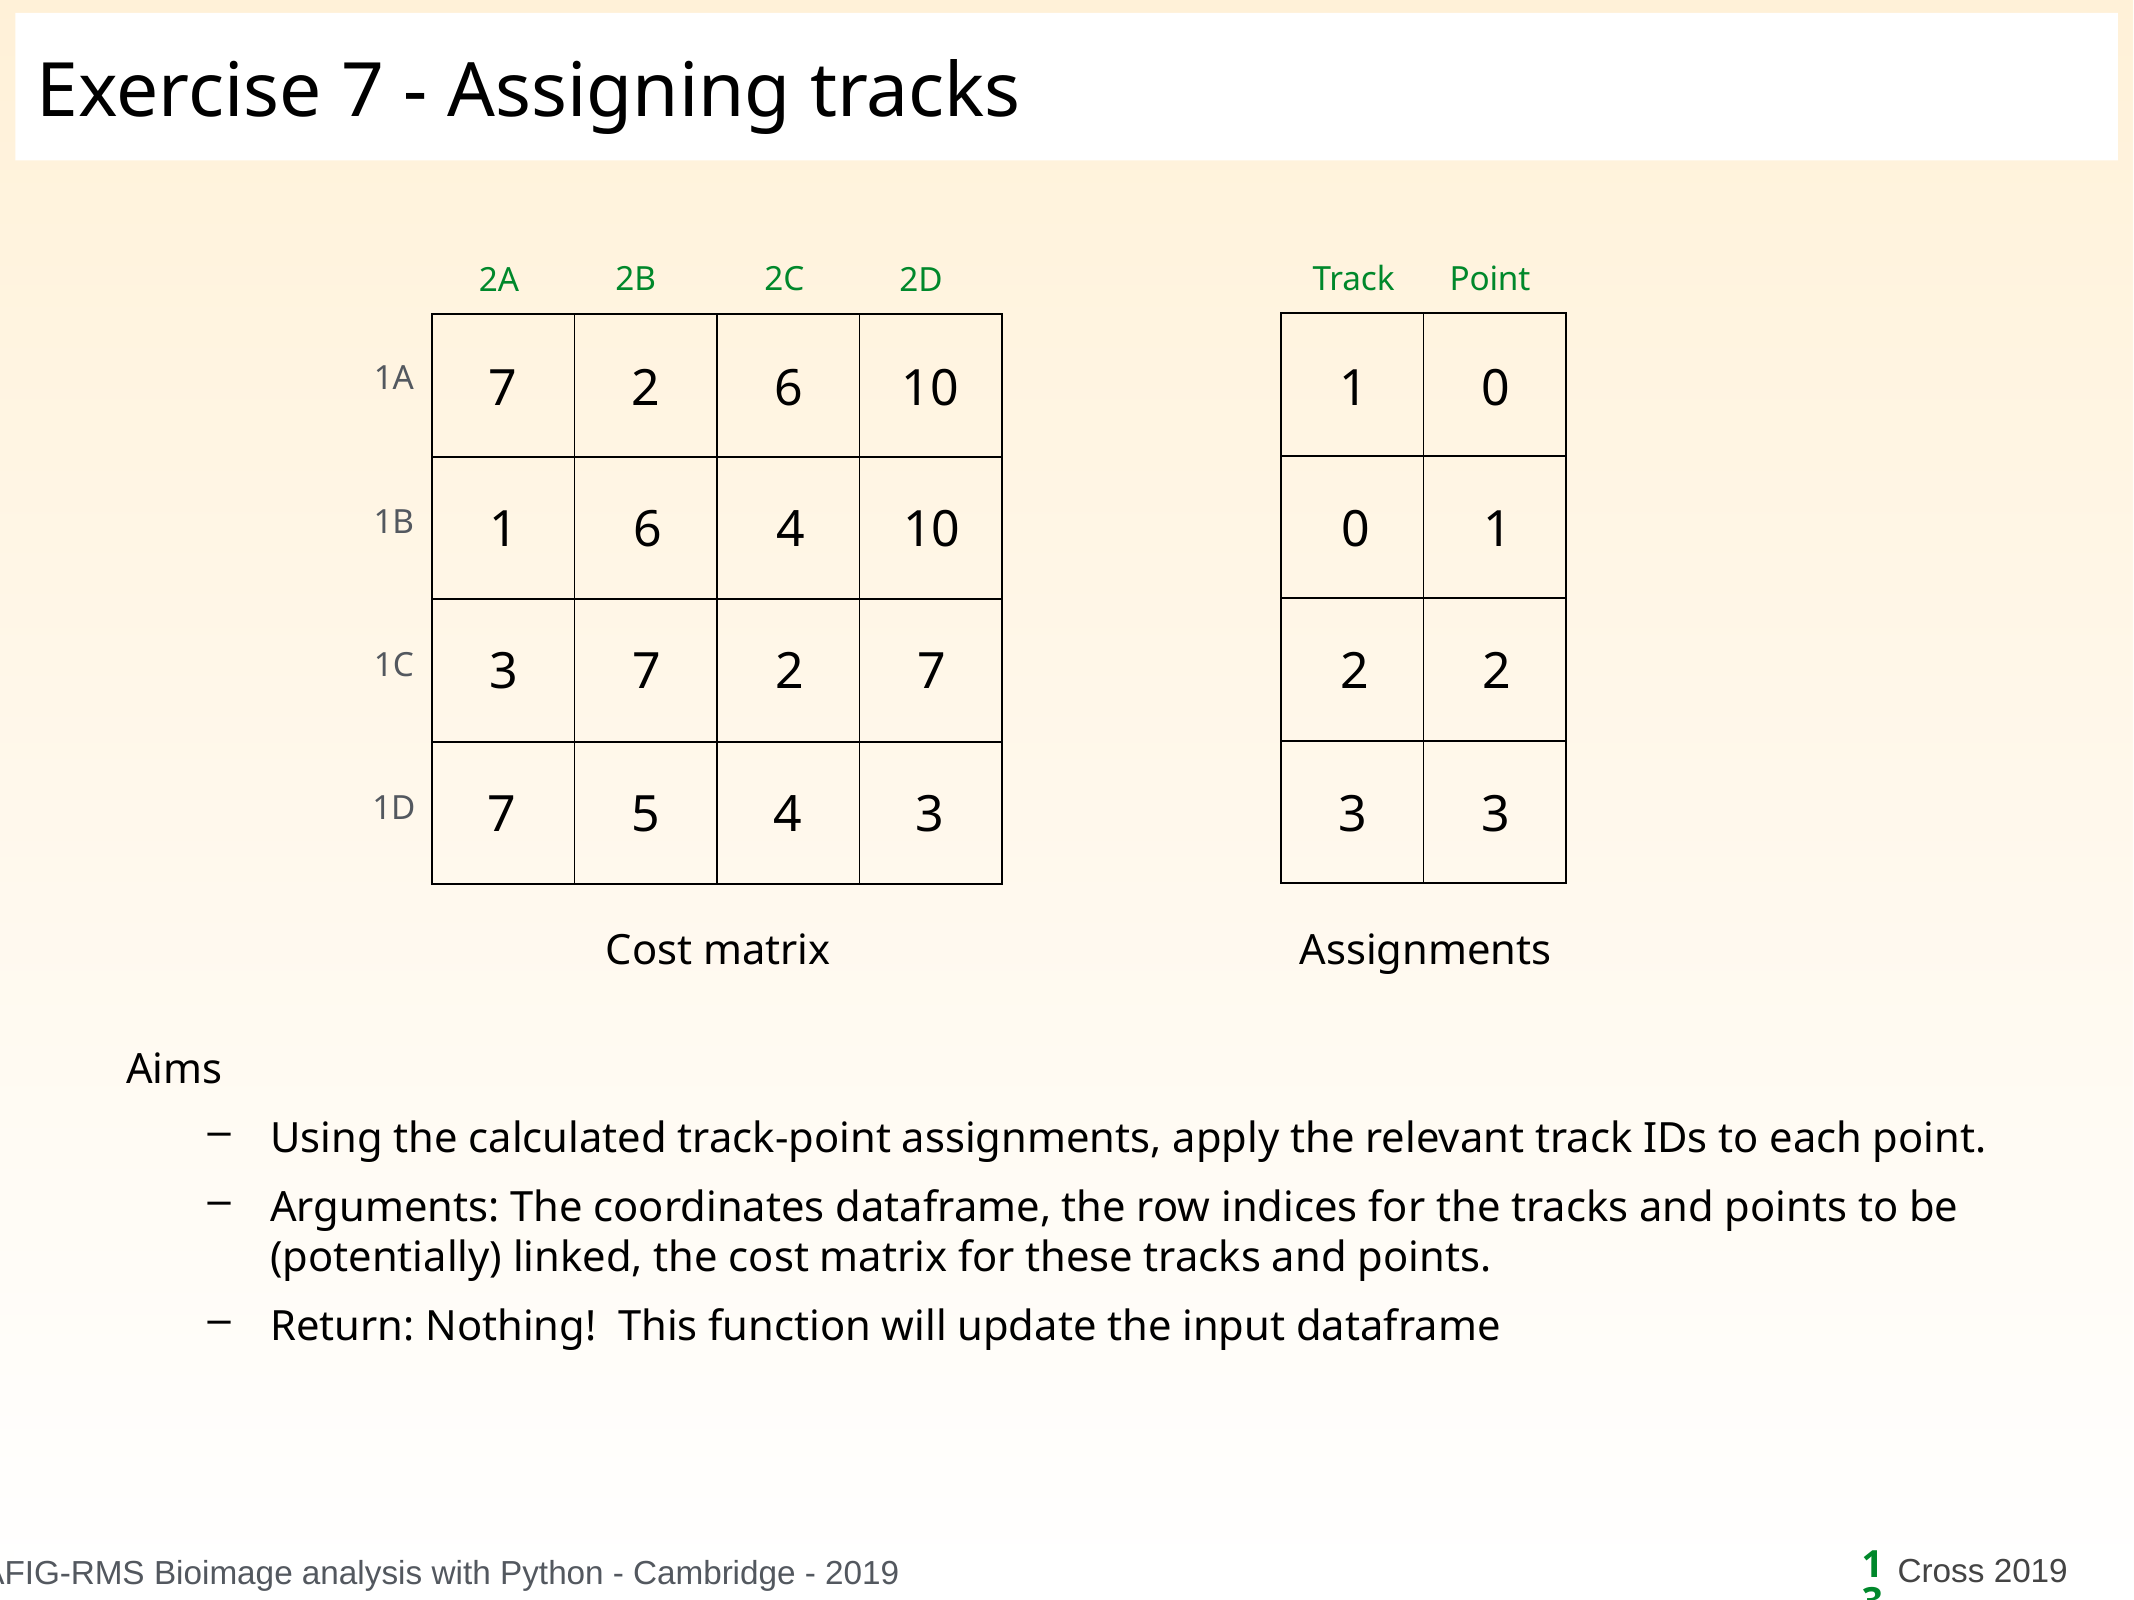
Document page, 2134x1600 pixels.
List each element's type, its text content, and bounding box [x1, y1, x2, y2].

table_cell [1282, 742, 1423, 774]
text_box 3 [432, 630, 574, 706]
text_box 2A [452, 250, 546, 305]
table_cell [718, 743, 859, 774]
table_cell [860, 850, 1001, 883]
text_box 2D [874, 250, 968, 305]
text_box Point [1426, 249, 1554, 304]
text_box Assignments [1184, 915, 1668, 980]
text_box 1 [1427, 488, 1569, 564]
table_header [1424, 314, 1565, 455]
table_cell [433, 743, 574, 883]
table_cell [575, 743, 716, 774]
table_cell [860, 458, 1001, 488]
text_box 2 [1426, 630, 1568, 706]
text_box 3 [859, 774, 1001, 850]
table_cell [860, 564, 1001, 598]
table_cell [575, 600, 716, 741]
table_cell [860, 600, 1001, 630]
text_box 1 [1283, 347, 1424, 423]
text_box 0 [1284, 488, 1426, 564]
text_box 7 [860, 630, 1002, 706]
text_box 2 [719, 630, 860, 706]
table_cell [1424, 742, 1565, 882]
text_box 10 [861, 488, 1003, 564]
table_cell [860, 743, 1001, 774]
table_cell [1282, 599, 1423, 740]
table_cell [860, 706, 1001, 741]
text_box 2 [1284, 630, 1425, 706]
table_header [433, 315, 574, 456]
table_cell [718, 564, 859, 598]
table_cell [433, 706, 574, 741]
table_header [575, 315, 716, 347]
text_box 1D [347, 779, 441, 834]
list Aims Using the calculated track-point assignments, apply the relevant track IDs to each point. Arguments: The coordinates dataframe, the row indices for the tracks and points to be (potentially) linked, the cost matrix for these tracks and points. Return: Nothing! This function will update the input dataframe [113, 1029, 2020, 1422]
slide_number 13 [1849, 1527, 1897, 1599]
text_box 6 [577, 488, 719, 564]
table_cell [433, 564, 574, 598]
title Exercise 7 - Assigning tracks [14, 12, 2119, 161]
table_cell [433, 600, 574, 630]
text_box 7 [576, 630, 718, 706]
table_header [1282, 314, 1423, 455]
table_header [575, 423, 716, 456]
text_box 6 [718, 347, 859, 423]
text_box 4 [719, 488, 861, 564]
table_cell [1282, 850, 1423, 882]
table_cell [575, 850, 716, 883]
table_cell [1282, 457, 1423, 597]
table_cell [718, 600, 859, 741]
text_box 2C [737, 249, 832, 304]
text_box Cost matrix [476, 915, 960, 980]
table_cell [575, 458, 716, 598]
text_box 10 [859, 347, 1001, 423]
text_box 0 [1425, 347, 1567, 423]
text_box 5 [575, 774, 717, 850]
table_cell [433, 458, 574, 488]
text_box Track [1290, 249, 1418, 305]
text_box 7 [431, 774, 573, 850]
text_box 1 [433, 488, 575, 564]
table_header [718, 315, 859, 347]
text_box 1B [347, 492, 441, 548]
table_cell [1424, 457, 1565, 597]
table_cell [1424, 599, 1565, 740]
text_box 7 [431, 347, 573, 423]
table_header [860, 315, 1001, 347]
table_cell [718, 458, 859, 488]
text_box 3 [1282, 774, 1424, 850]
text_box 3 [1425, 774, 1567, 850]
text_box 2 [575, 347, 717, 423]
table_cell [718, 850, 859, 883]
text_box 2B [589, 249, 683, 305]
text_box 1C [347, 635, 441, 691]
text_box 4 [717, 774, 859, 850]
text_box 1A [347, 348, 441, 404]
table_header [860, 423, 1001, 456]
table_header [718, 423, 859, 456]
